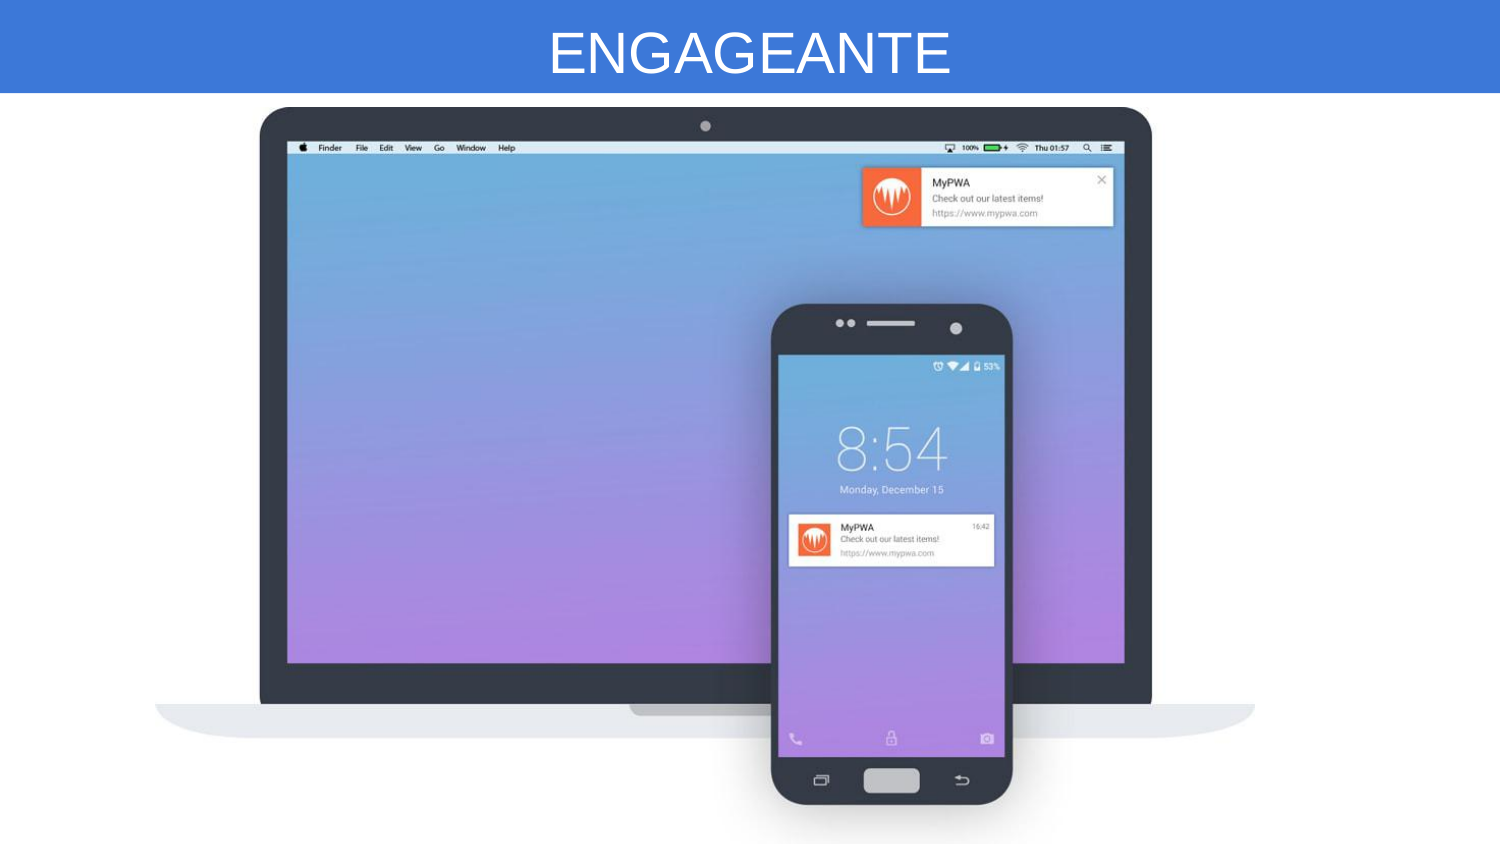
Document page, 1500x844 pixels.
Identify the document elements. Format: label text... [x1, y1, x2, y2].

text_box ENGAGEANTE [0, 0, 1500, 94]
picture [155, 107, 1255, 844]
